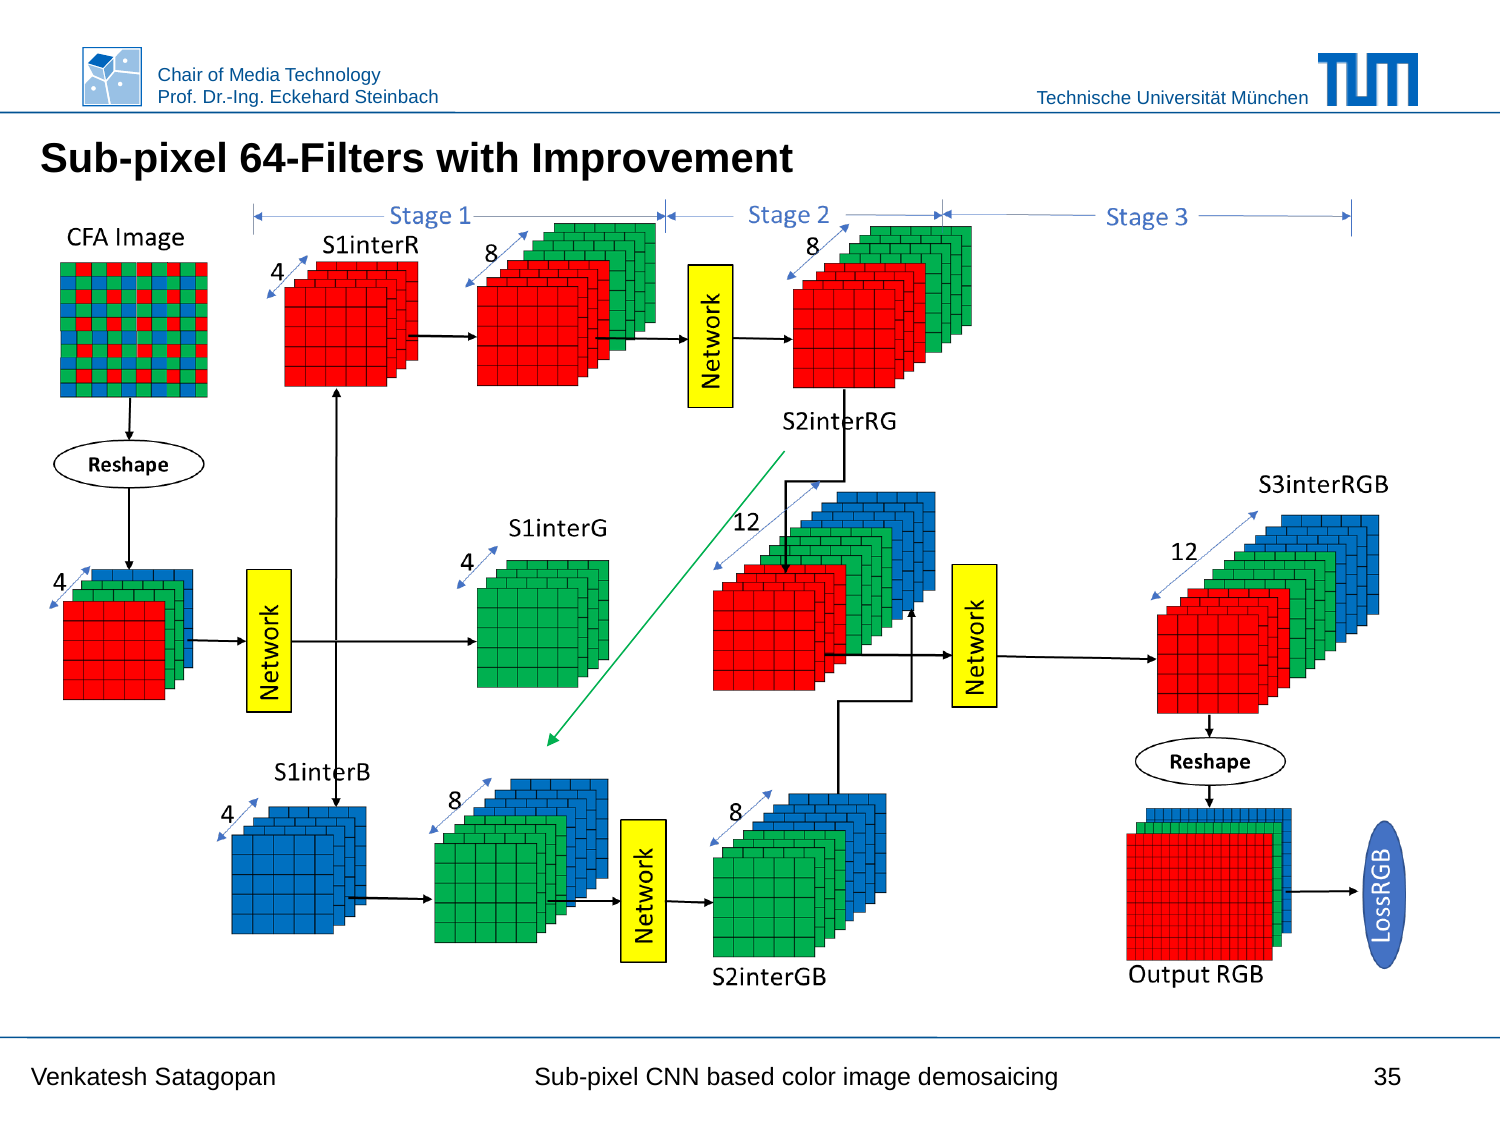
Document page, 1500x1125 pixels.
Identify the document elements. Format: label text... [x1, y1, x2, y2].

slide_number 35 [1219, 1049, 1417, 1101]
footer Venkatesh Satagopan Sub-pixel CNN based color image demosaicing [15, 1049, 1190, 1101]
picture [1318, 53, 1418, 106]
text_box Sub-pixel 64-Filters with Improvement [25, 123, 870, 239]
picture [34, 188, 1414, 1009]
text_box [546, 450, 785, 747]
